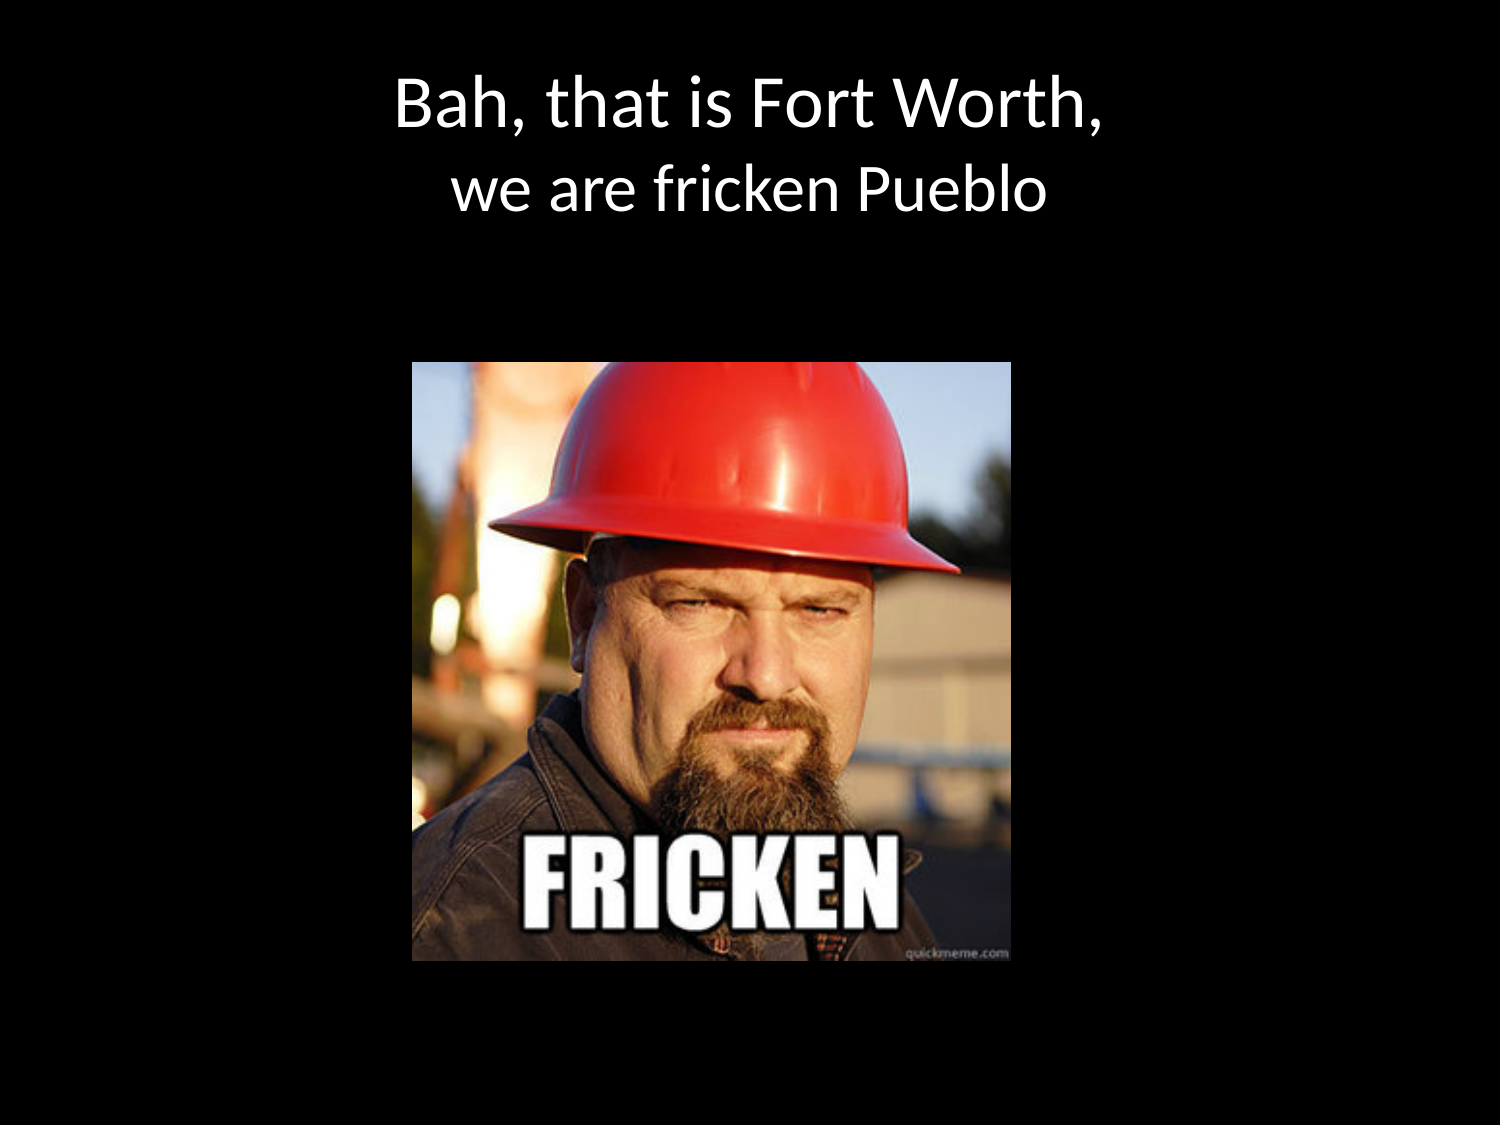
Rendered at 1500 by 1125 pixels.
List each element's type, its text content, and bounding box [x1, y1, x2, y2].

picture [412, 362, 1011, 961]
title Bah, that is Fort Worth, we are fricken Pueblo [75, 45, 1425, 233]
